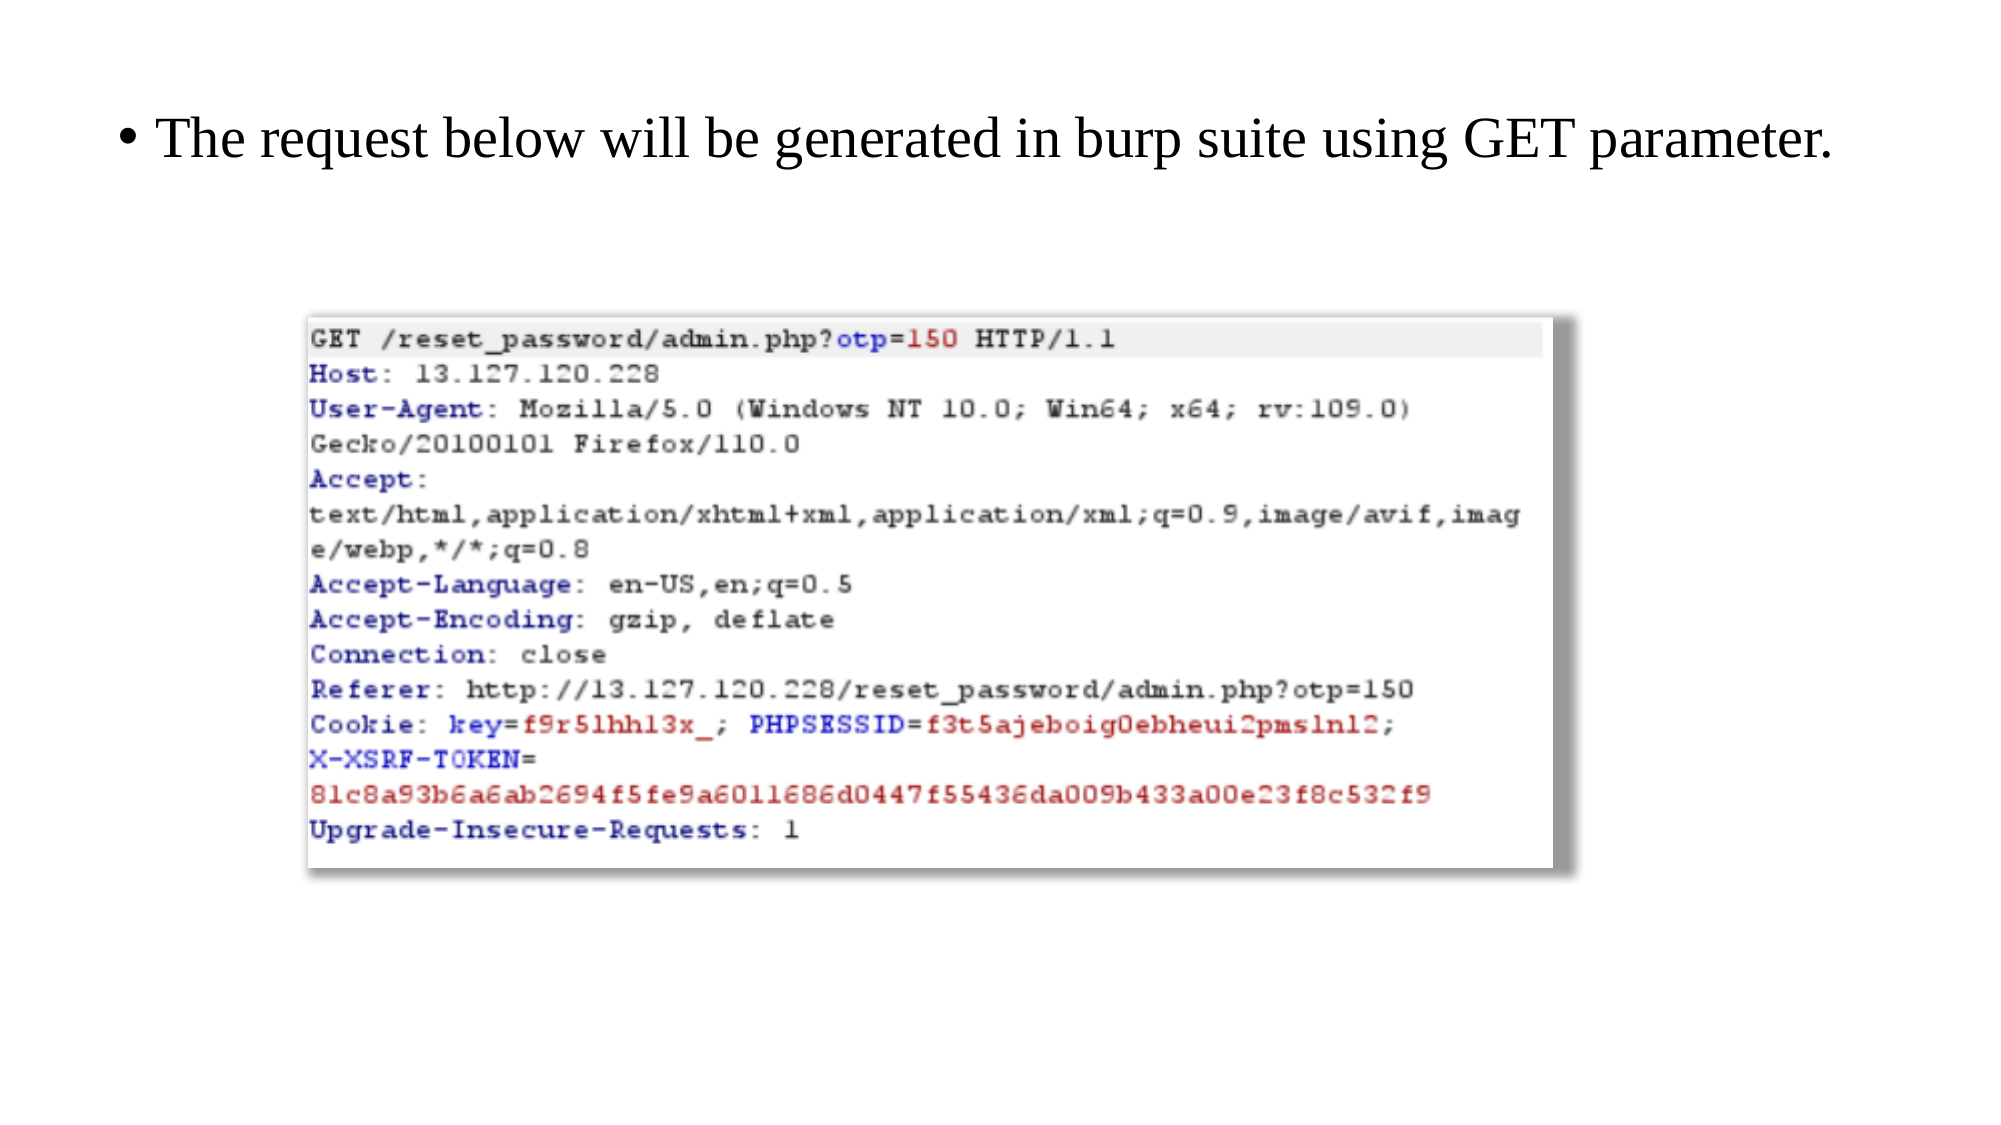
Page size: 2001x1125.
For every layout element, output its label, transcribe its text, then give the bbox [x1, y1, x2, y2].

list The request below will be generated in burp suite using GET parameter. [102, 99, 1863, 1043]
picture [308, 317, 1553, 868]
